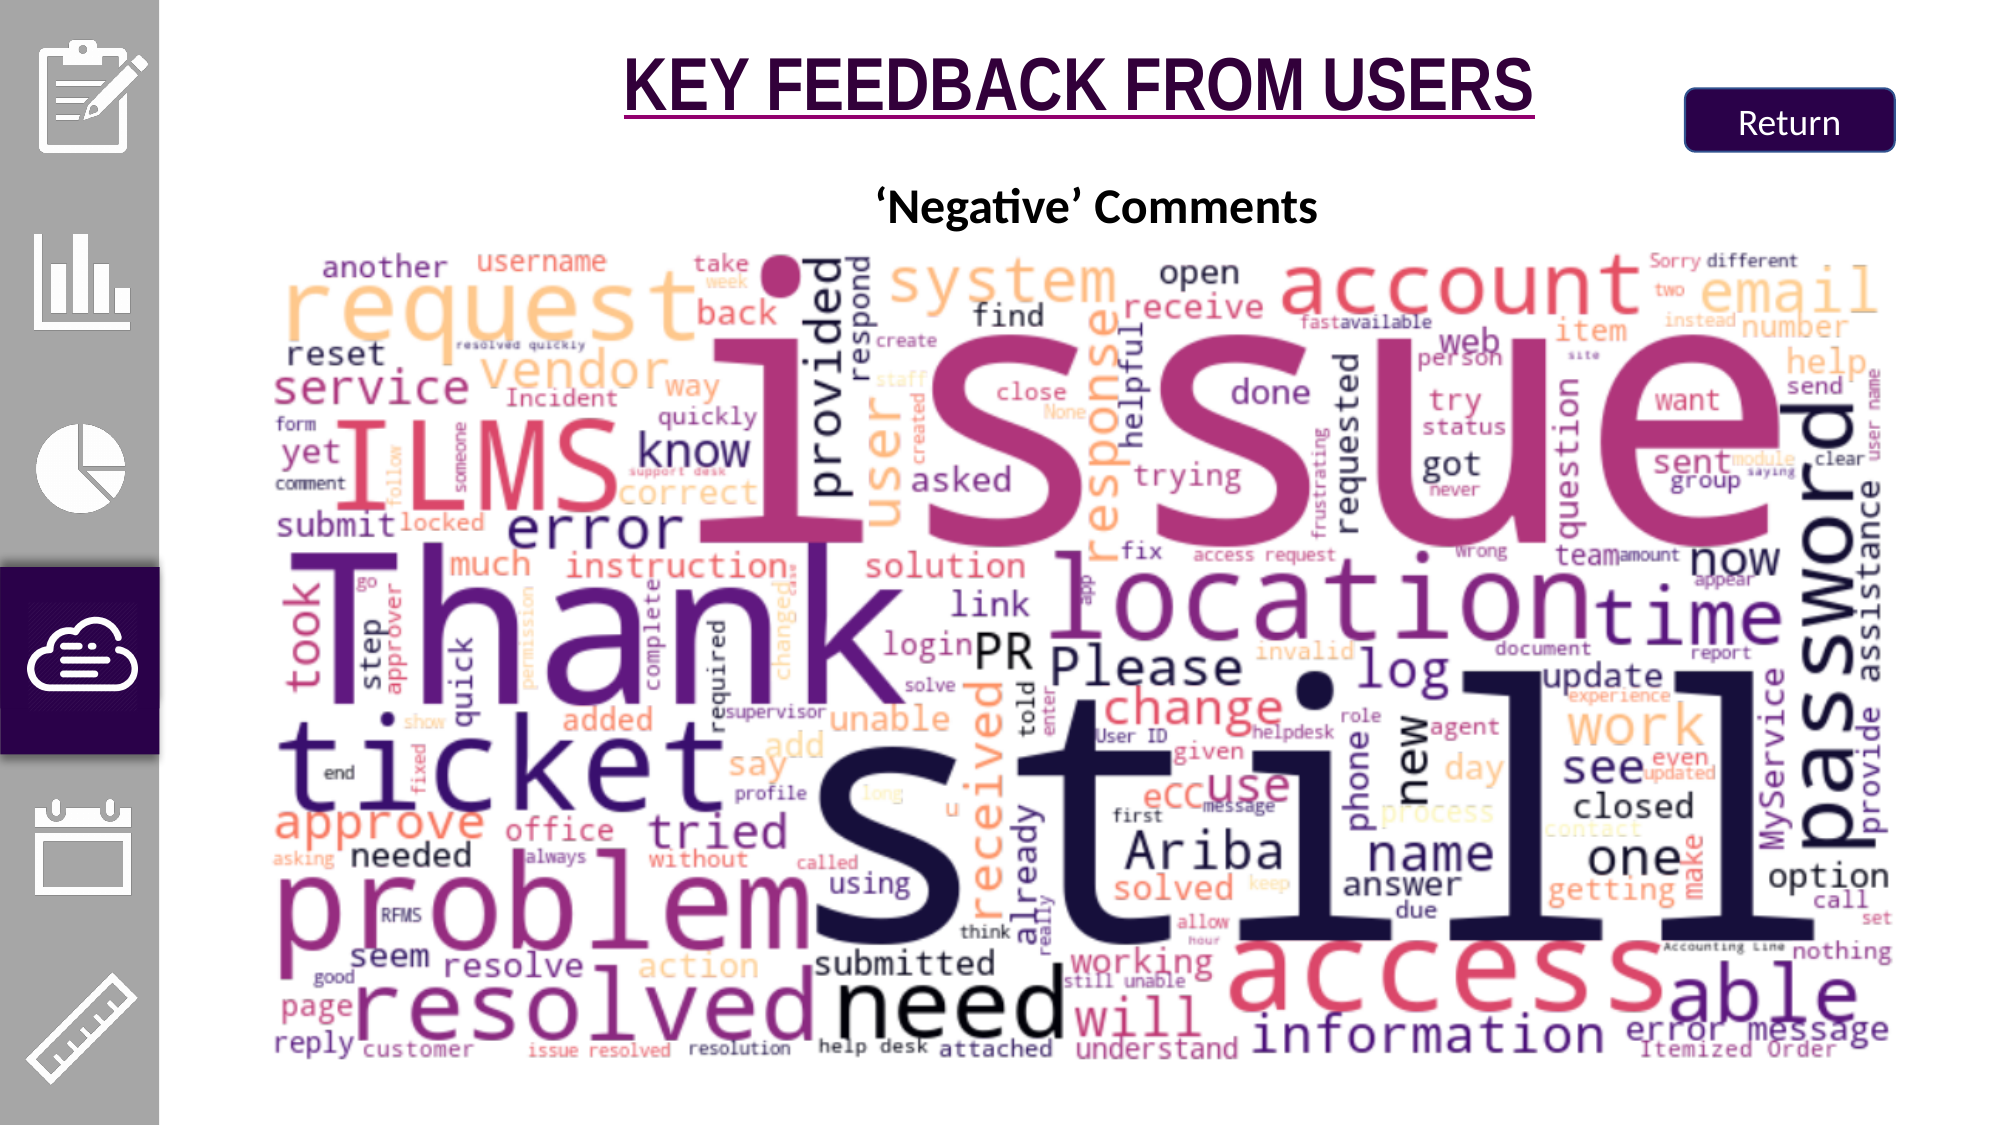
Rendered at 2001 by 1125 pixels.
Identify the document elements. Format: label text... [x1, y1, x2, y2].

text_box [0, 0, 160, 556]
picture [24, 412, 137, 525]
text_box ‘Negative’ Comments [859, 166, 1346, 242]
picture [19, 28, 155, 164]
picture [256, 242, 1907, 1078]
picture [15, 779, 151, 915]
picture [21, 968, 142, 1089]
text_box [0, 567, 160, 755]
picture [14, 214, 150, 350]
text_box Return [1683, 87, 1896, 153]
picture [27, 601, 138, 712]
text_box [0, 765, 160, 1125]
text_box Key Feedback from Users [159, 28, 2000, 134]
